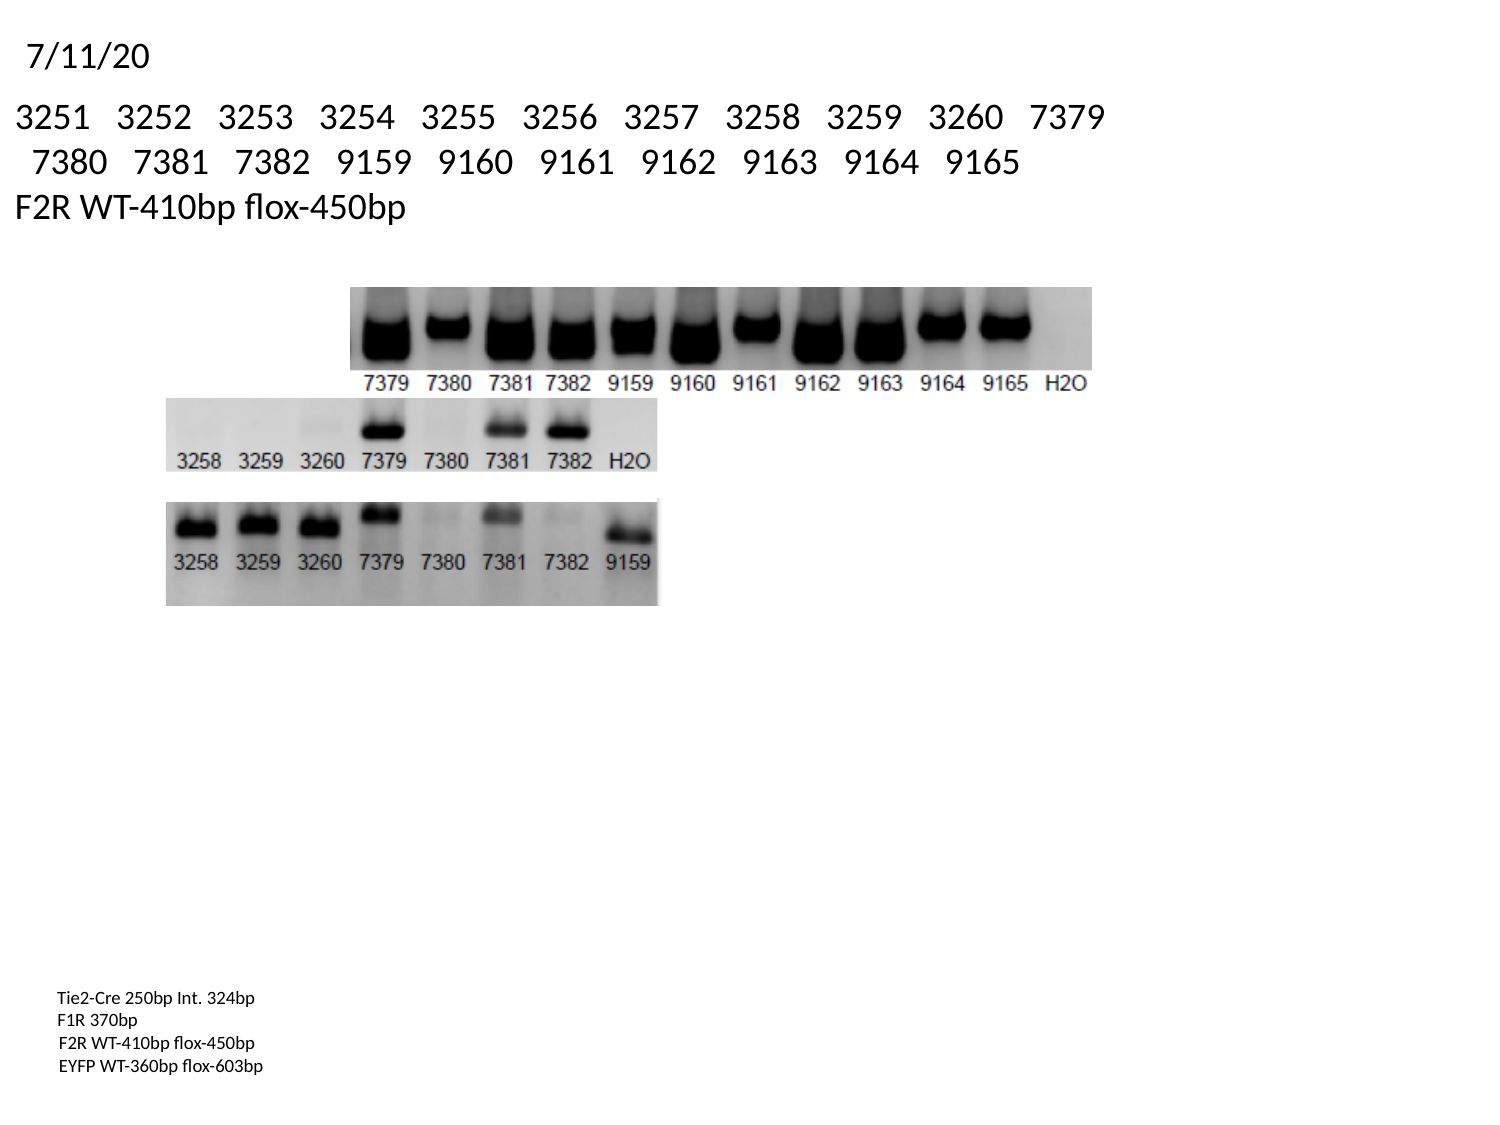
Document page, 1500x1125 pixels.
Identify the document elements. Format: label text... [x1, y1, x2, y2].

text_box EYFP WT-360bp flox-603bp [44, 1046, 279, 1085]
picture [165, 286, 1093, 607]
text_box F1R 370bp [42, 1000, 153, 1038]
text_box F2R WT-410bp flox-450bp [44, 1023, 270, 1046]
text_box Tie2-Cre 250bp Int. 324bp [42, 978, 270, 1016]
text_box 7/11/20 [11, 23, 165, 84]
text_box 3251 3252 3253 3254 3255 3256 3257 3258 3259 3260 7379 7380 7381 7382 9159 9160 9161 9162 9163 9164 9165 F2R WT-410bp flox-450bp [0, 84, 1125, 235]
